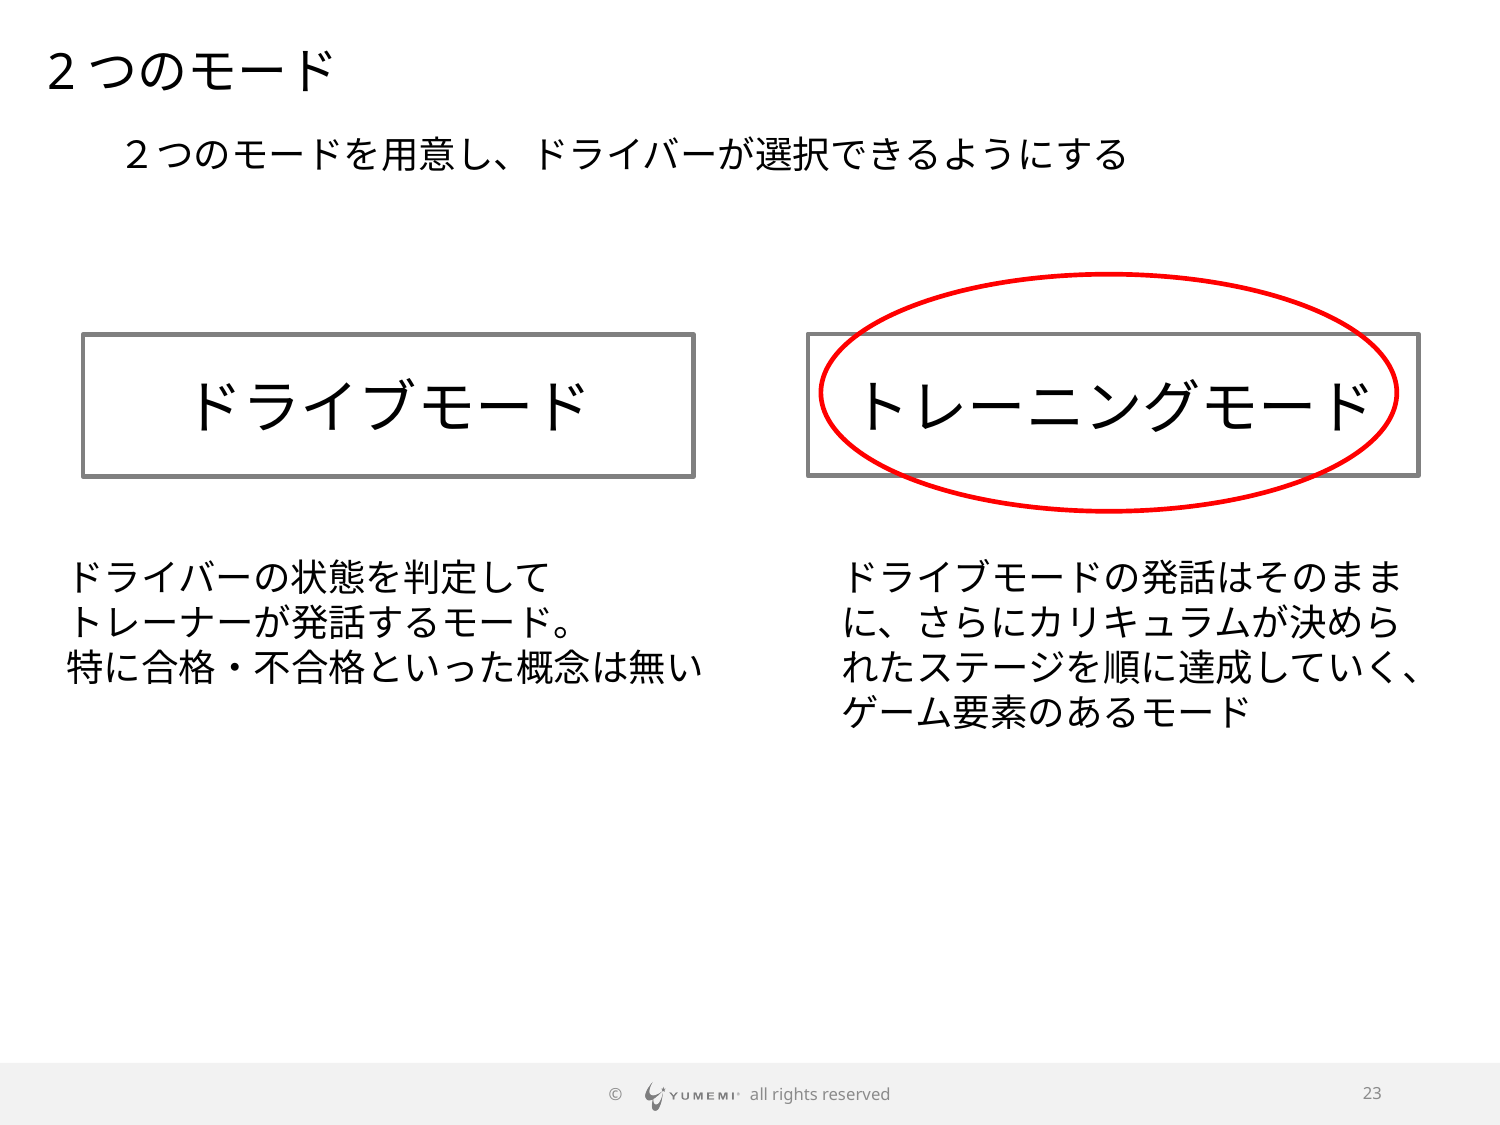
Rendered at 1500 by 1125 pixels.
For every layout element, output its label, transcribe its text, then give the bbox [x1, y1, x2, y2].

footer © all rights reserved [496, 1080, 1004, 1108]
text_box [819, 273, 1398, 513]
text_box 2つのモード [32, 32, 1270, 107]
text_box トレーニングモード [1319, 333, 1419, 476]
slide_number 23 [1059, 1080, 1397, 1108]
text_box ドライバーの状態を判定して トレーナーが発話するモード。 特に合格・不合格といった概念は無い [51, 546, 725, 697]
text_box ドライブモードの発話はそのままに、さらにカリキュラムが決められたステージを順に達成していく、ゲーム要素のあるモード [826, 546, 1436, 742]
text_box ドライブモード [82, 334, 694, 477]
text_box トレーニングモード [807, 333, 898, 476]
text_box ２つのモードを用意し、ドライバーが選択できるようにする [104, 123, 1436, 184]
